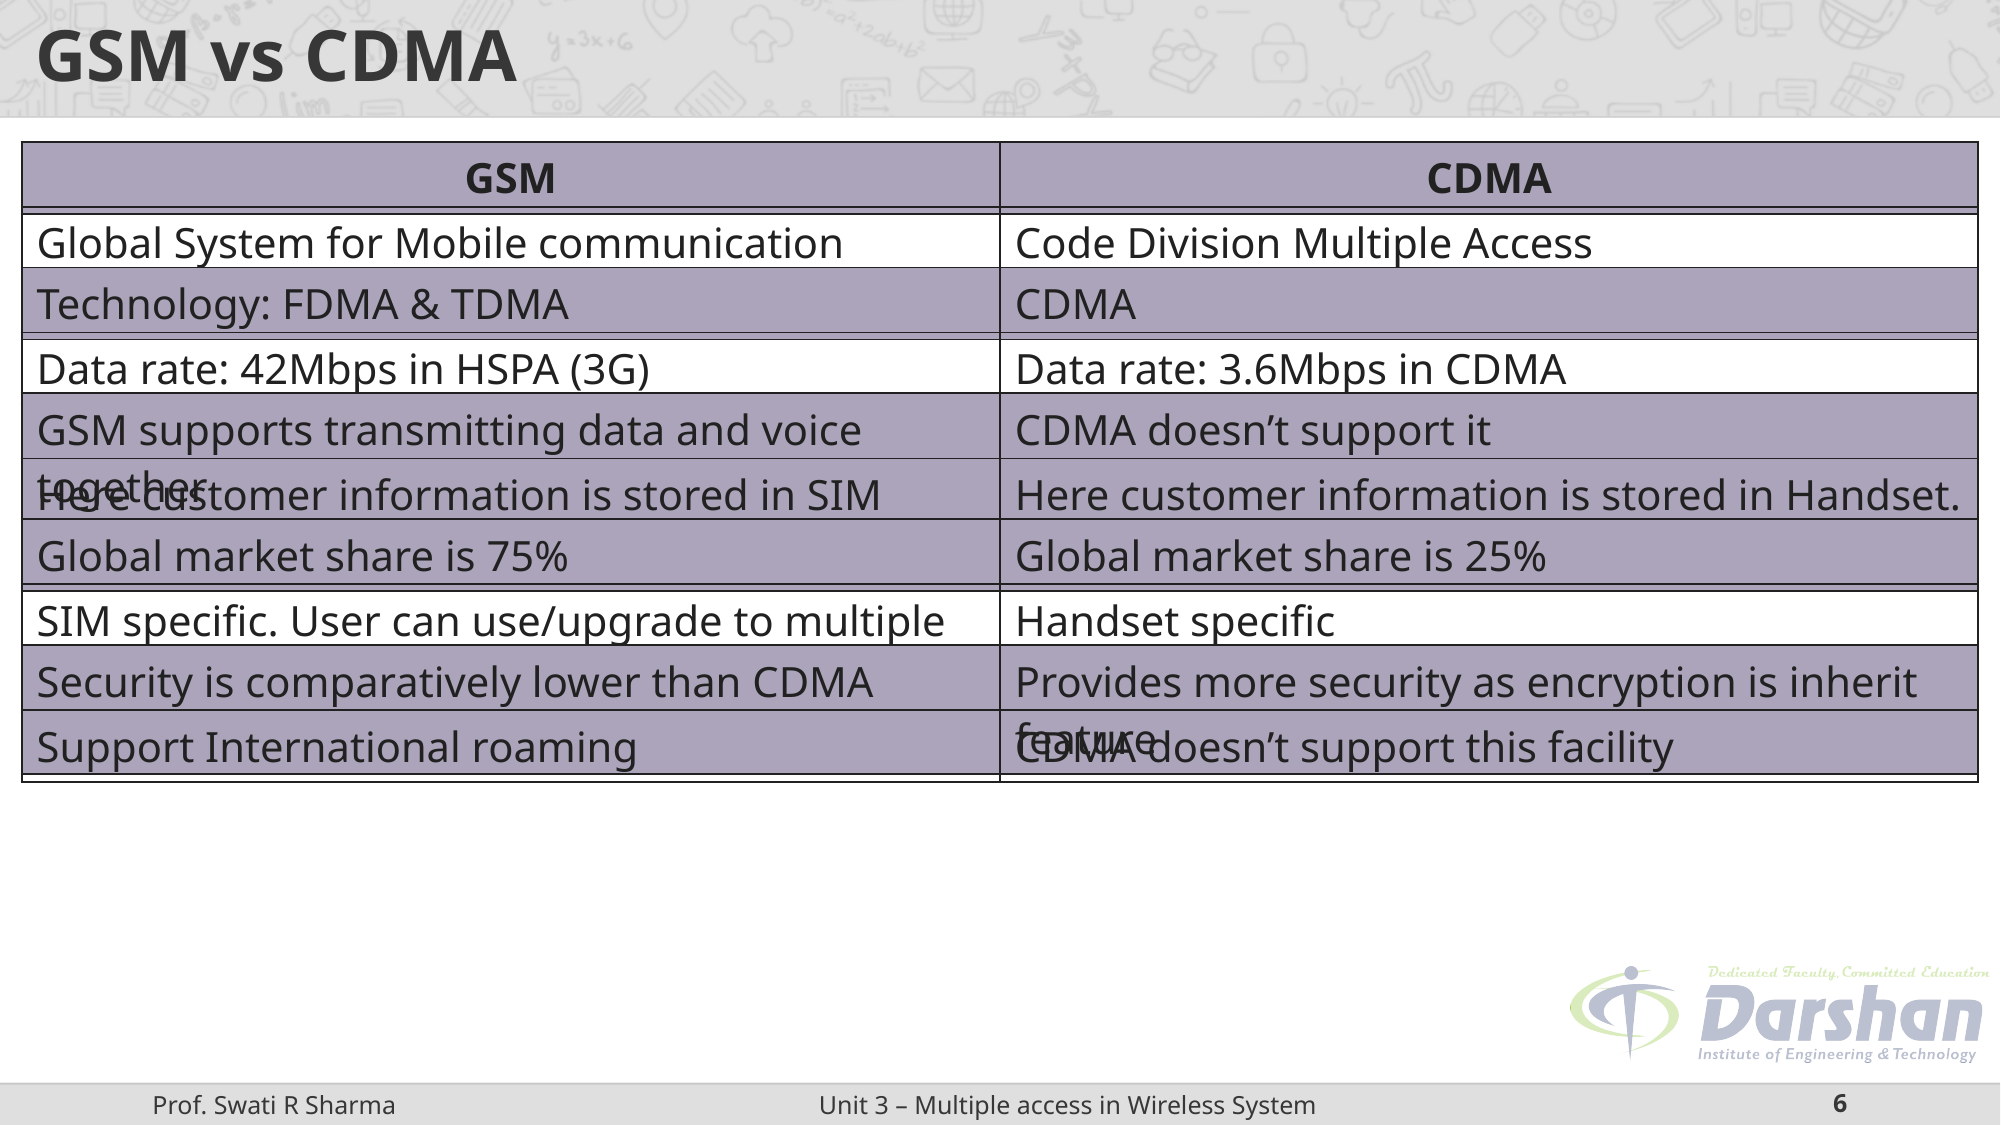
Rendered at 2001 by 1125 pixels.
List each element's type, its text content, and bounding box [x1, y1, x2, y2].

table_header Global market share is 75% [23, 520, 999, 583]
table_header Security is comparatively lower than CDMA [23, 646, 999, 709]
table_header Code Division Multiple Access [1001, 208, 1977, 267]
table_header Data rate: 42Mbps in HSPA (3G) [23, 333, 999, 392]
table_header GSM [23, 143, 999, 206]
table_header In soft handoff, at least one of the links is kept when radio links are added and removed to the mobile station. [1570, 966, 1990, 1063]
table_header Here customer information is stored in SIM card. [23, 459, 999, 518]
table_header SIM specific. User can use/upgrade to multiple handset [23, 585, 999, 644]
table_header CDMA [1001, 143, 1977, 206]
table_header Global market share is 25% [1001, 520, 1977, 583]
table_header Technology: FDMA & TDMA [23, 268, 999, 332]
table_header CDMA doesn’t support it [1001, 394, 1977, 458]
table_header Handset specific [1001, 585, 1977, 644]
title GSM vs CDMA [0, 0, 2000, 117]
table_header Here customer information is stored in Handset. [1001, 459, 1977, 518]
table_header CDMA [1001, 268, 1977, 332]
table_header CDMA doesn’t support this facility [1001, 711, 1977, 781]
table_header Support International roaming [23, 711, 999, 781]
table_header Provides more security as encryption is inherit feature [1001, 646, 1977, 709]
table_header Data rate: 3.6Mbps in CDMA [1001, 333, 1977, 392]
table_header GSM supports transmitting data and voice together [23, 394, 999, 458]
table_header Global System for Mobile communication [23, 208, 999, 267]
